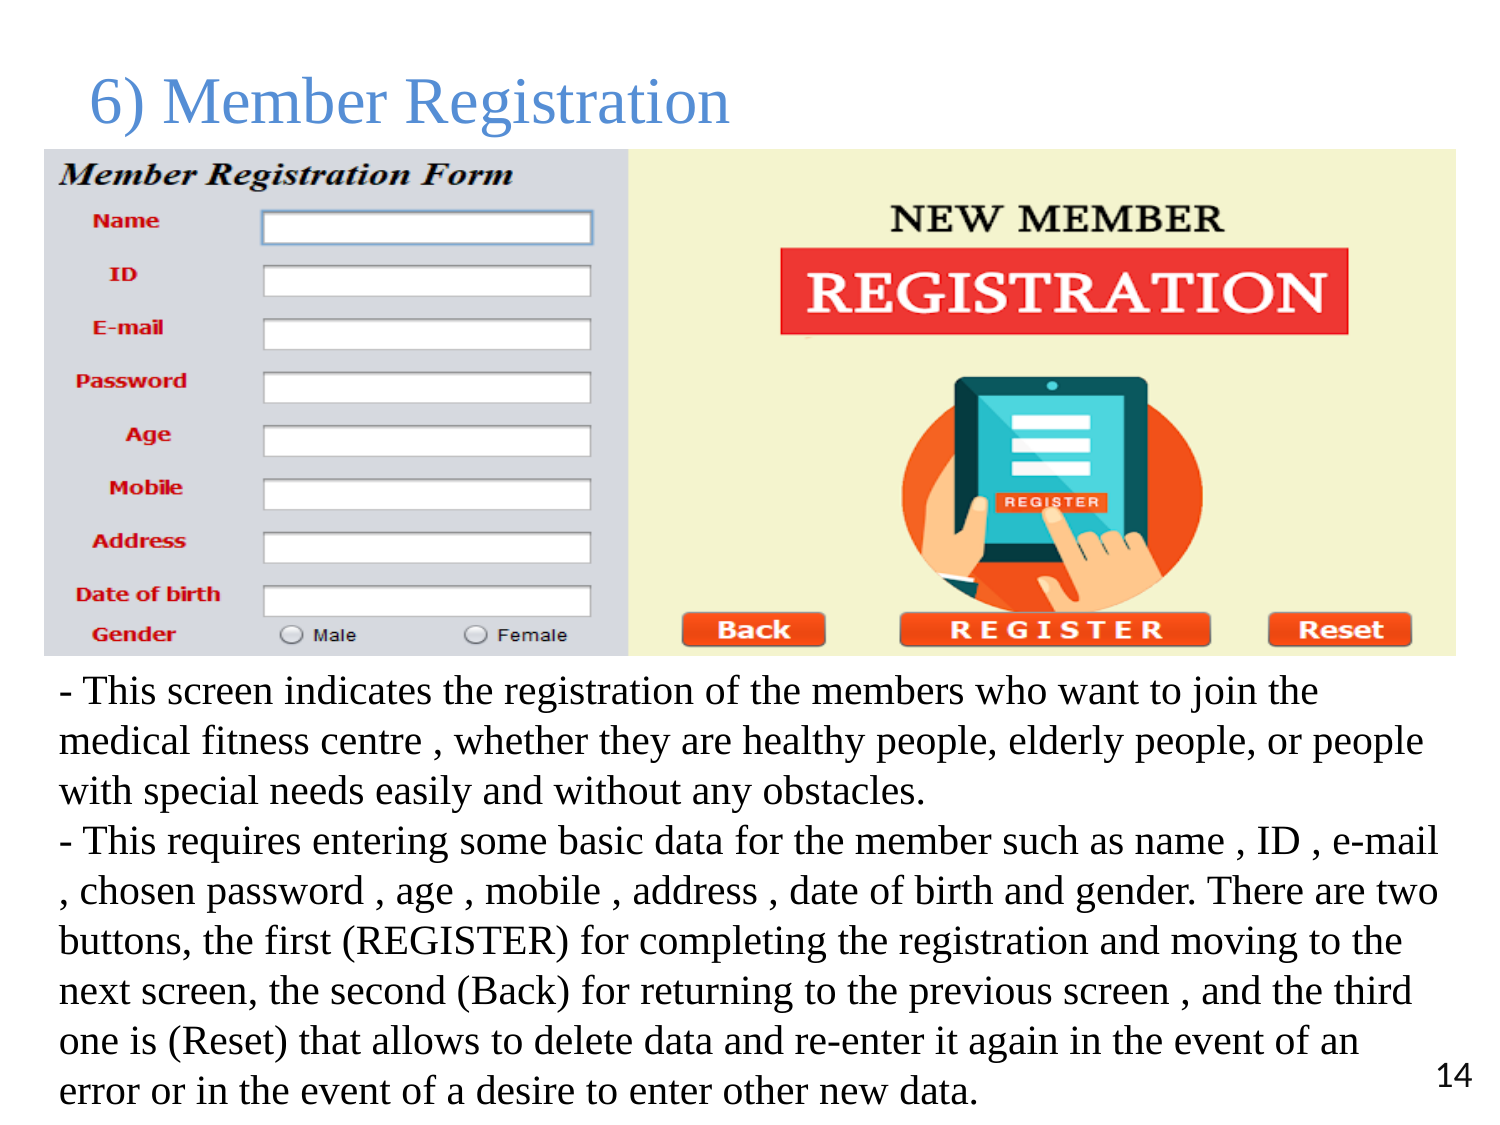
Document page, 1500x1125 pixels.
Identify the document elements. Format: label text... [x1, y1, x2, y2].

slide_number 14 [1074, 1042, 1488, 1103]
text_box 6) Member Registration [74, 49, 913, 145]
picture [43, 149, 1457, 656]
text_box - This screen indicates the registration of the members who want to join the medical fitness centre , whether they are healthy people, elderly people, or people with special needs easily and without any obstacles. - This requires entering some basic data for the member such as name , ID , e-mail , chosen password , age , mobile , address , date of birth and gender. There are two buttons, the first (REGISTER) for completing the registration and moving to the next screen, the second (Back) for returning to the previous screen , and the third one is (Reset) that allows to delete data and re-enter it again in the event of an error or in the event of a desire to enter other new data. [44, 662, 1456, 1121]
